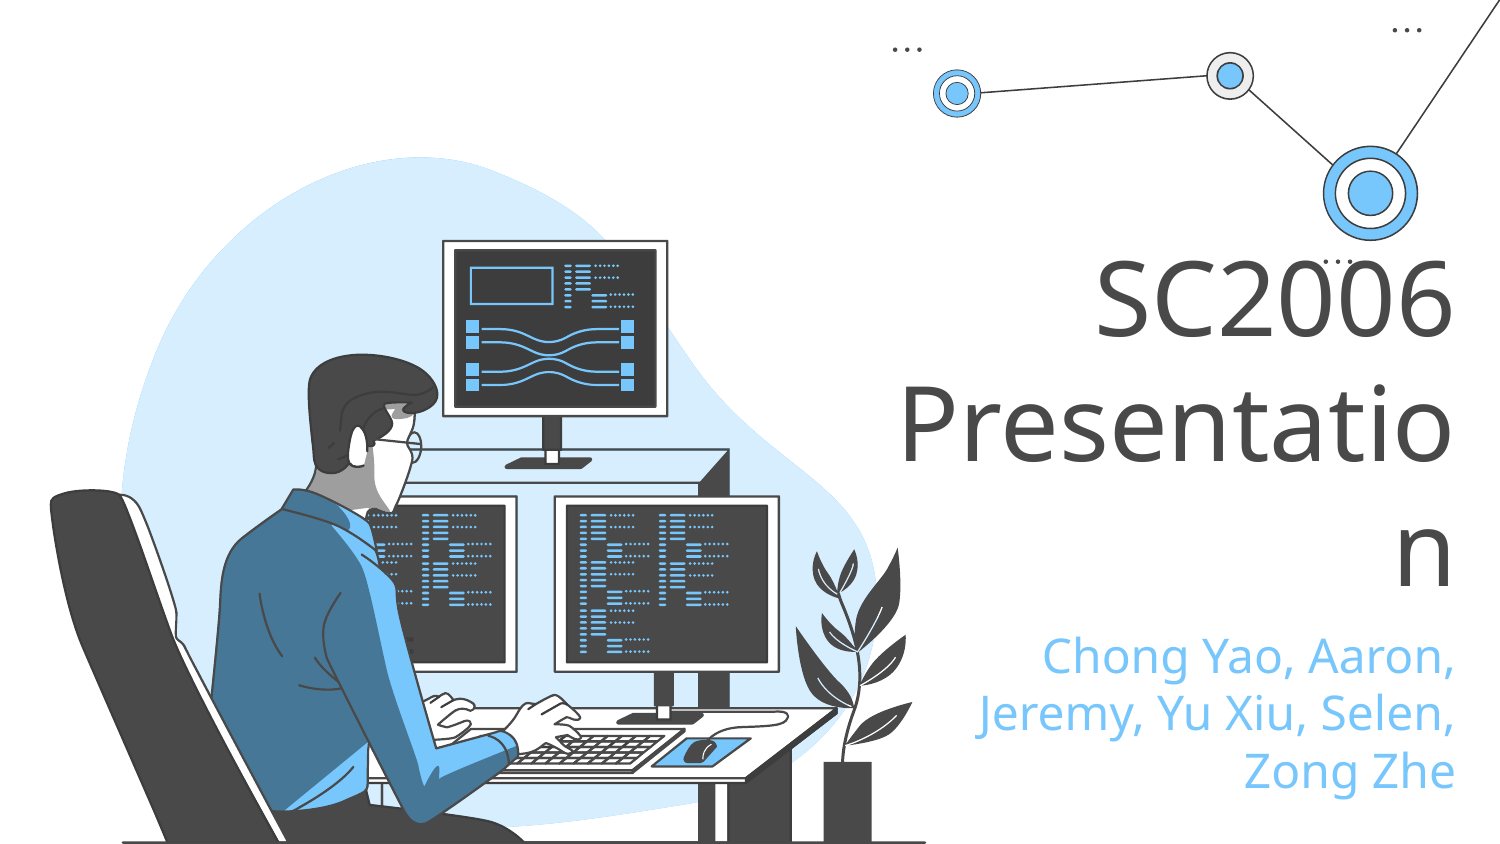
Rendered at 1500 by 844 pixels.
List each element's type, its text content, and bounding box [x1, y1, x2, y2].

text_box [49, 157, 927, 844]
subtitle Chong Yao, Aaron, Jeremy, Yu Xiu, Selen, Zong Zhe [936, 610, 1472, 758]
title SC2006 Presentation [932, 328, 1472, 623]
